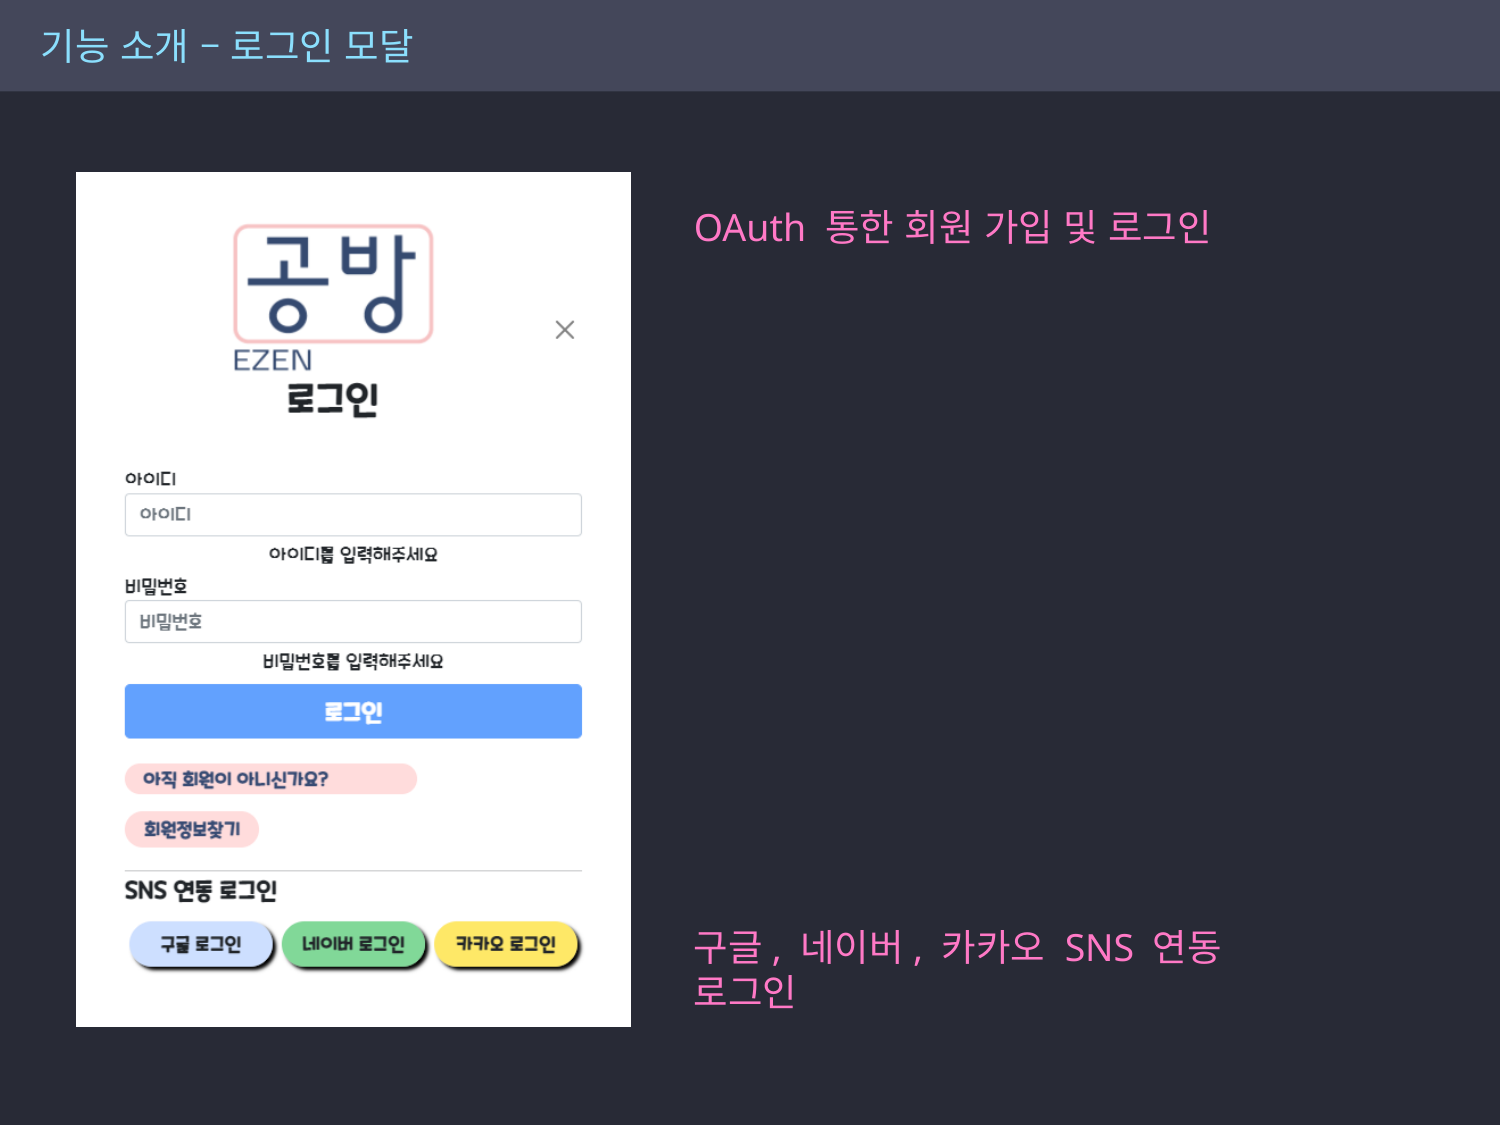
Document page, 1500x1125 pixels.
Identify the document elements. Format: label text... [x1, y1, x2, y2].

picture [76, 172, 631, 1027]
text_box OAuth 통한 회원 가입 및 로그인 구글, 네이버, 카카오 SNS 연동 로그인 [679, 196, 1306, 1021]
text_box 기능 소개 – 로그인 모달 [26, 15, 561, 76]
text_box [0, 0, 1500, 94]
